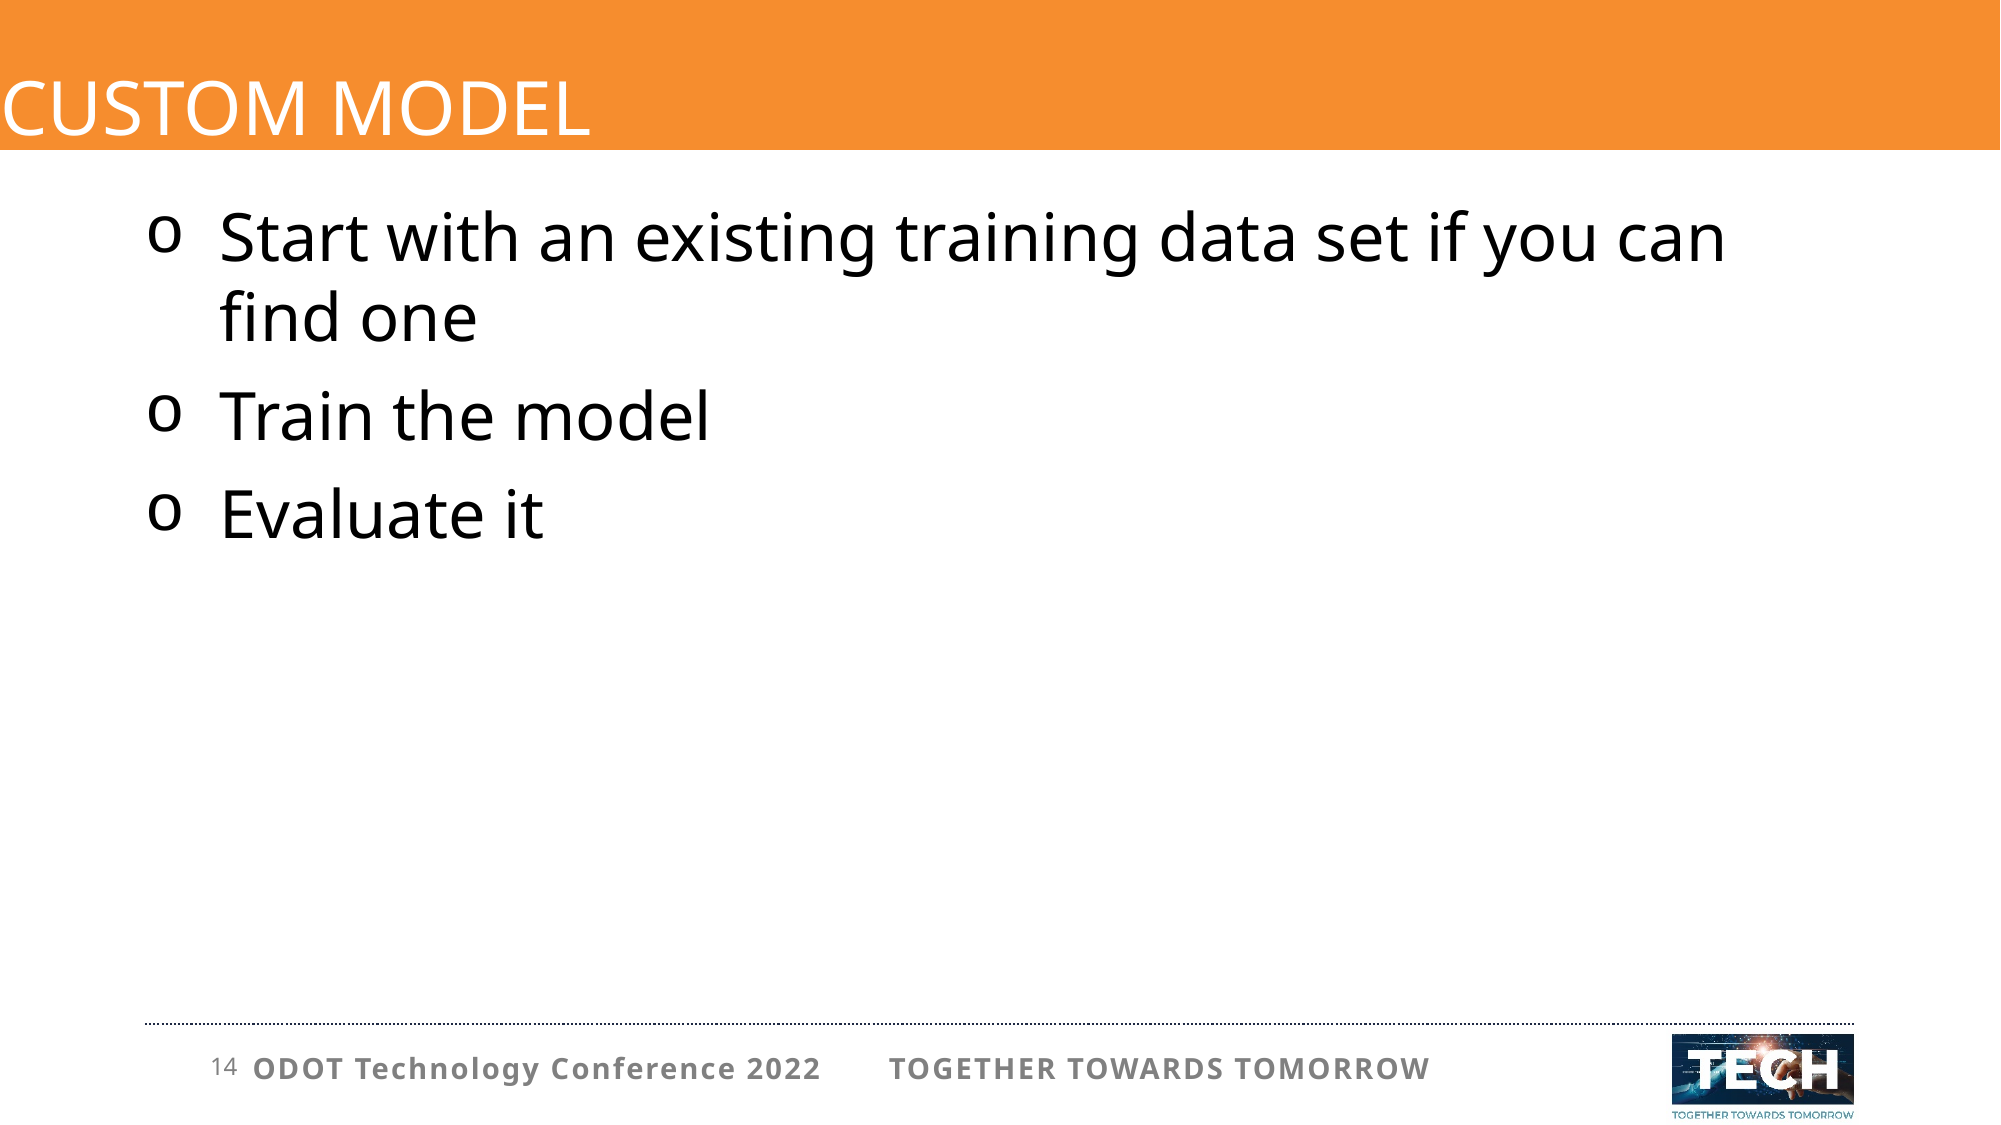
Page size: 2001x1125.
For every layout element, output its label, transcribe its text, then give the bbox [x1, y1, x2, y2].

list Start with an existing training data set if you can find one Train the model Evaluate it [136, 186, 1863, 993]
picture [1666, 1029, 1859, 1125]
text_box ODOT Technology Conference 2022 TOGETHER TOWARDS TOMORROW [245, 1037, 1503, 1098]
slide_number 14 [204, 1050, 238, 1085]
title Custom Model [0, 0, 2000, 151]
